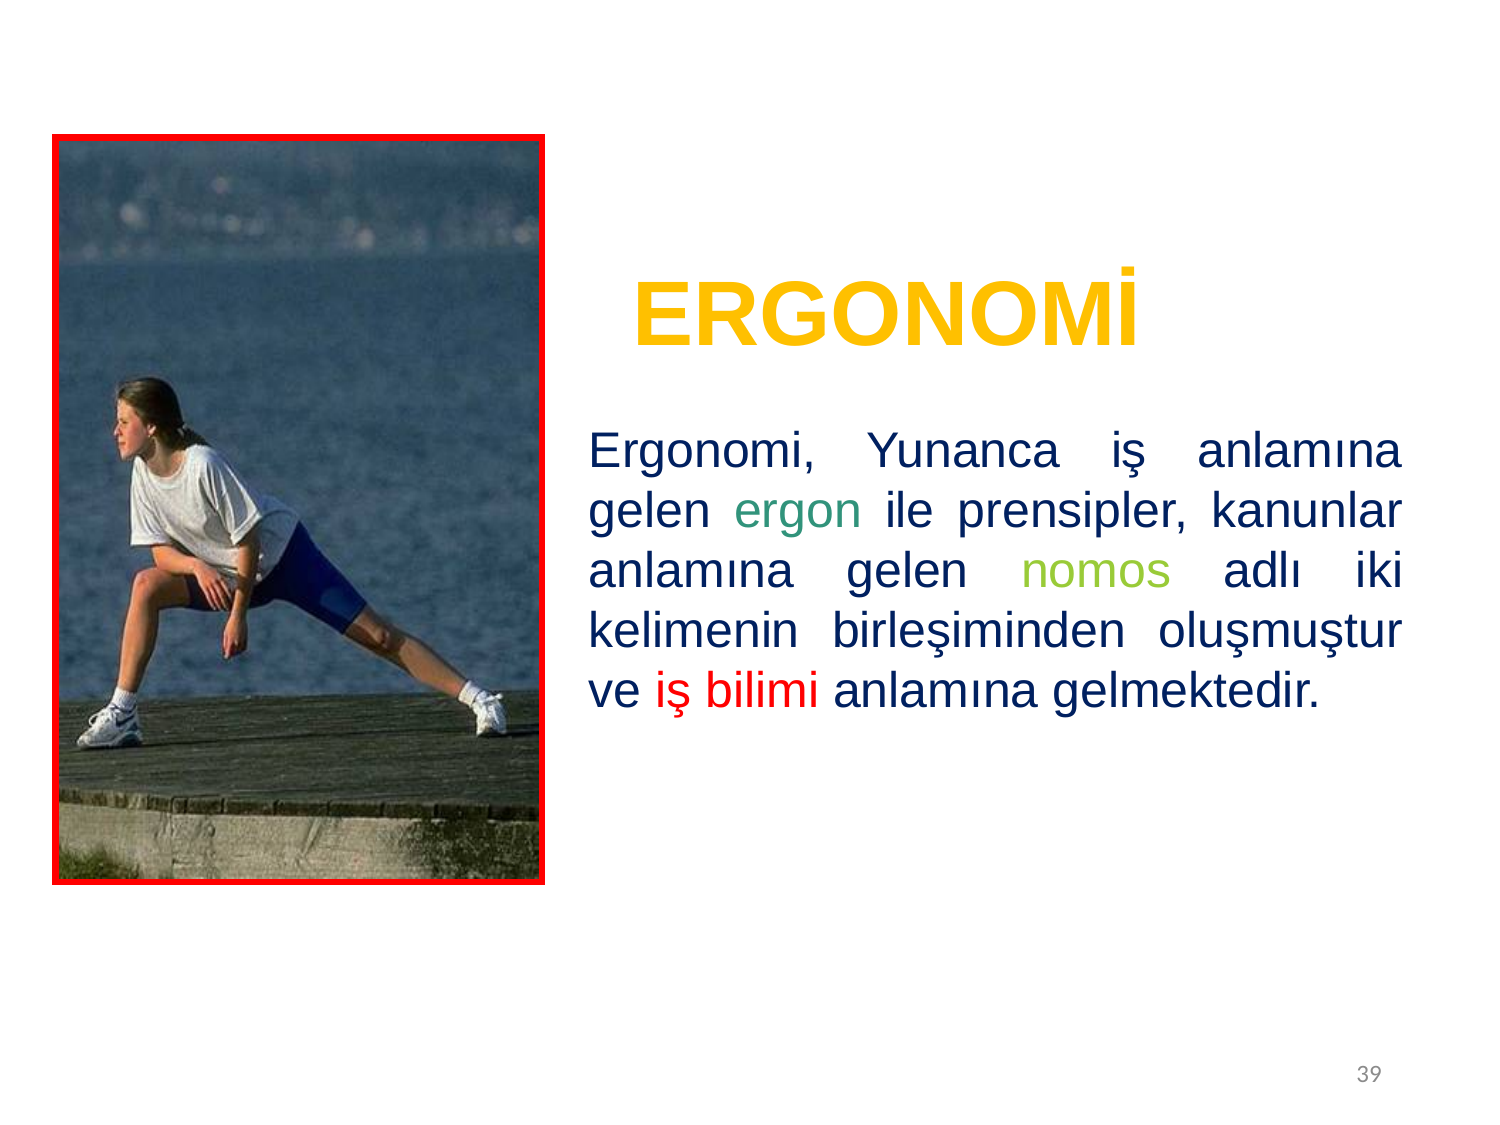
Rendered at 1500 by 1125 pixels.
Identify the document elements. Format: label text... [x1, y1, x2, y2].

text_box ERGONOMİ [574, 246, 1200, 371]
picture [58, 140, 539, 879]
text_box Ergonomi, Yunanca iş anlamına gelen ergon ile prensipler, kanunlar anlamına gelen nomos adlı iki kelimenin birleşiminden oluşmuştur ve iş bilimi anlamına gelmektedir. [574, 410, 1418, 786]
slide_number 39 [1059, 1042, 1397, 1103]
